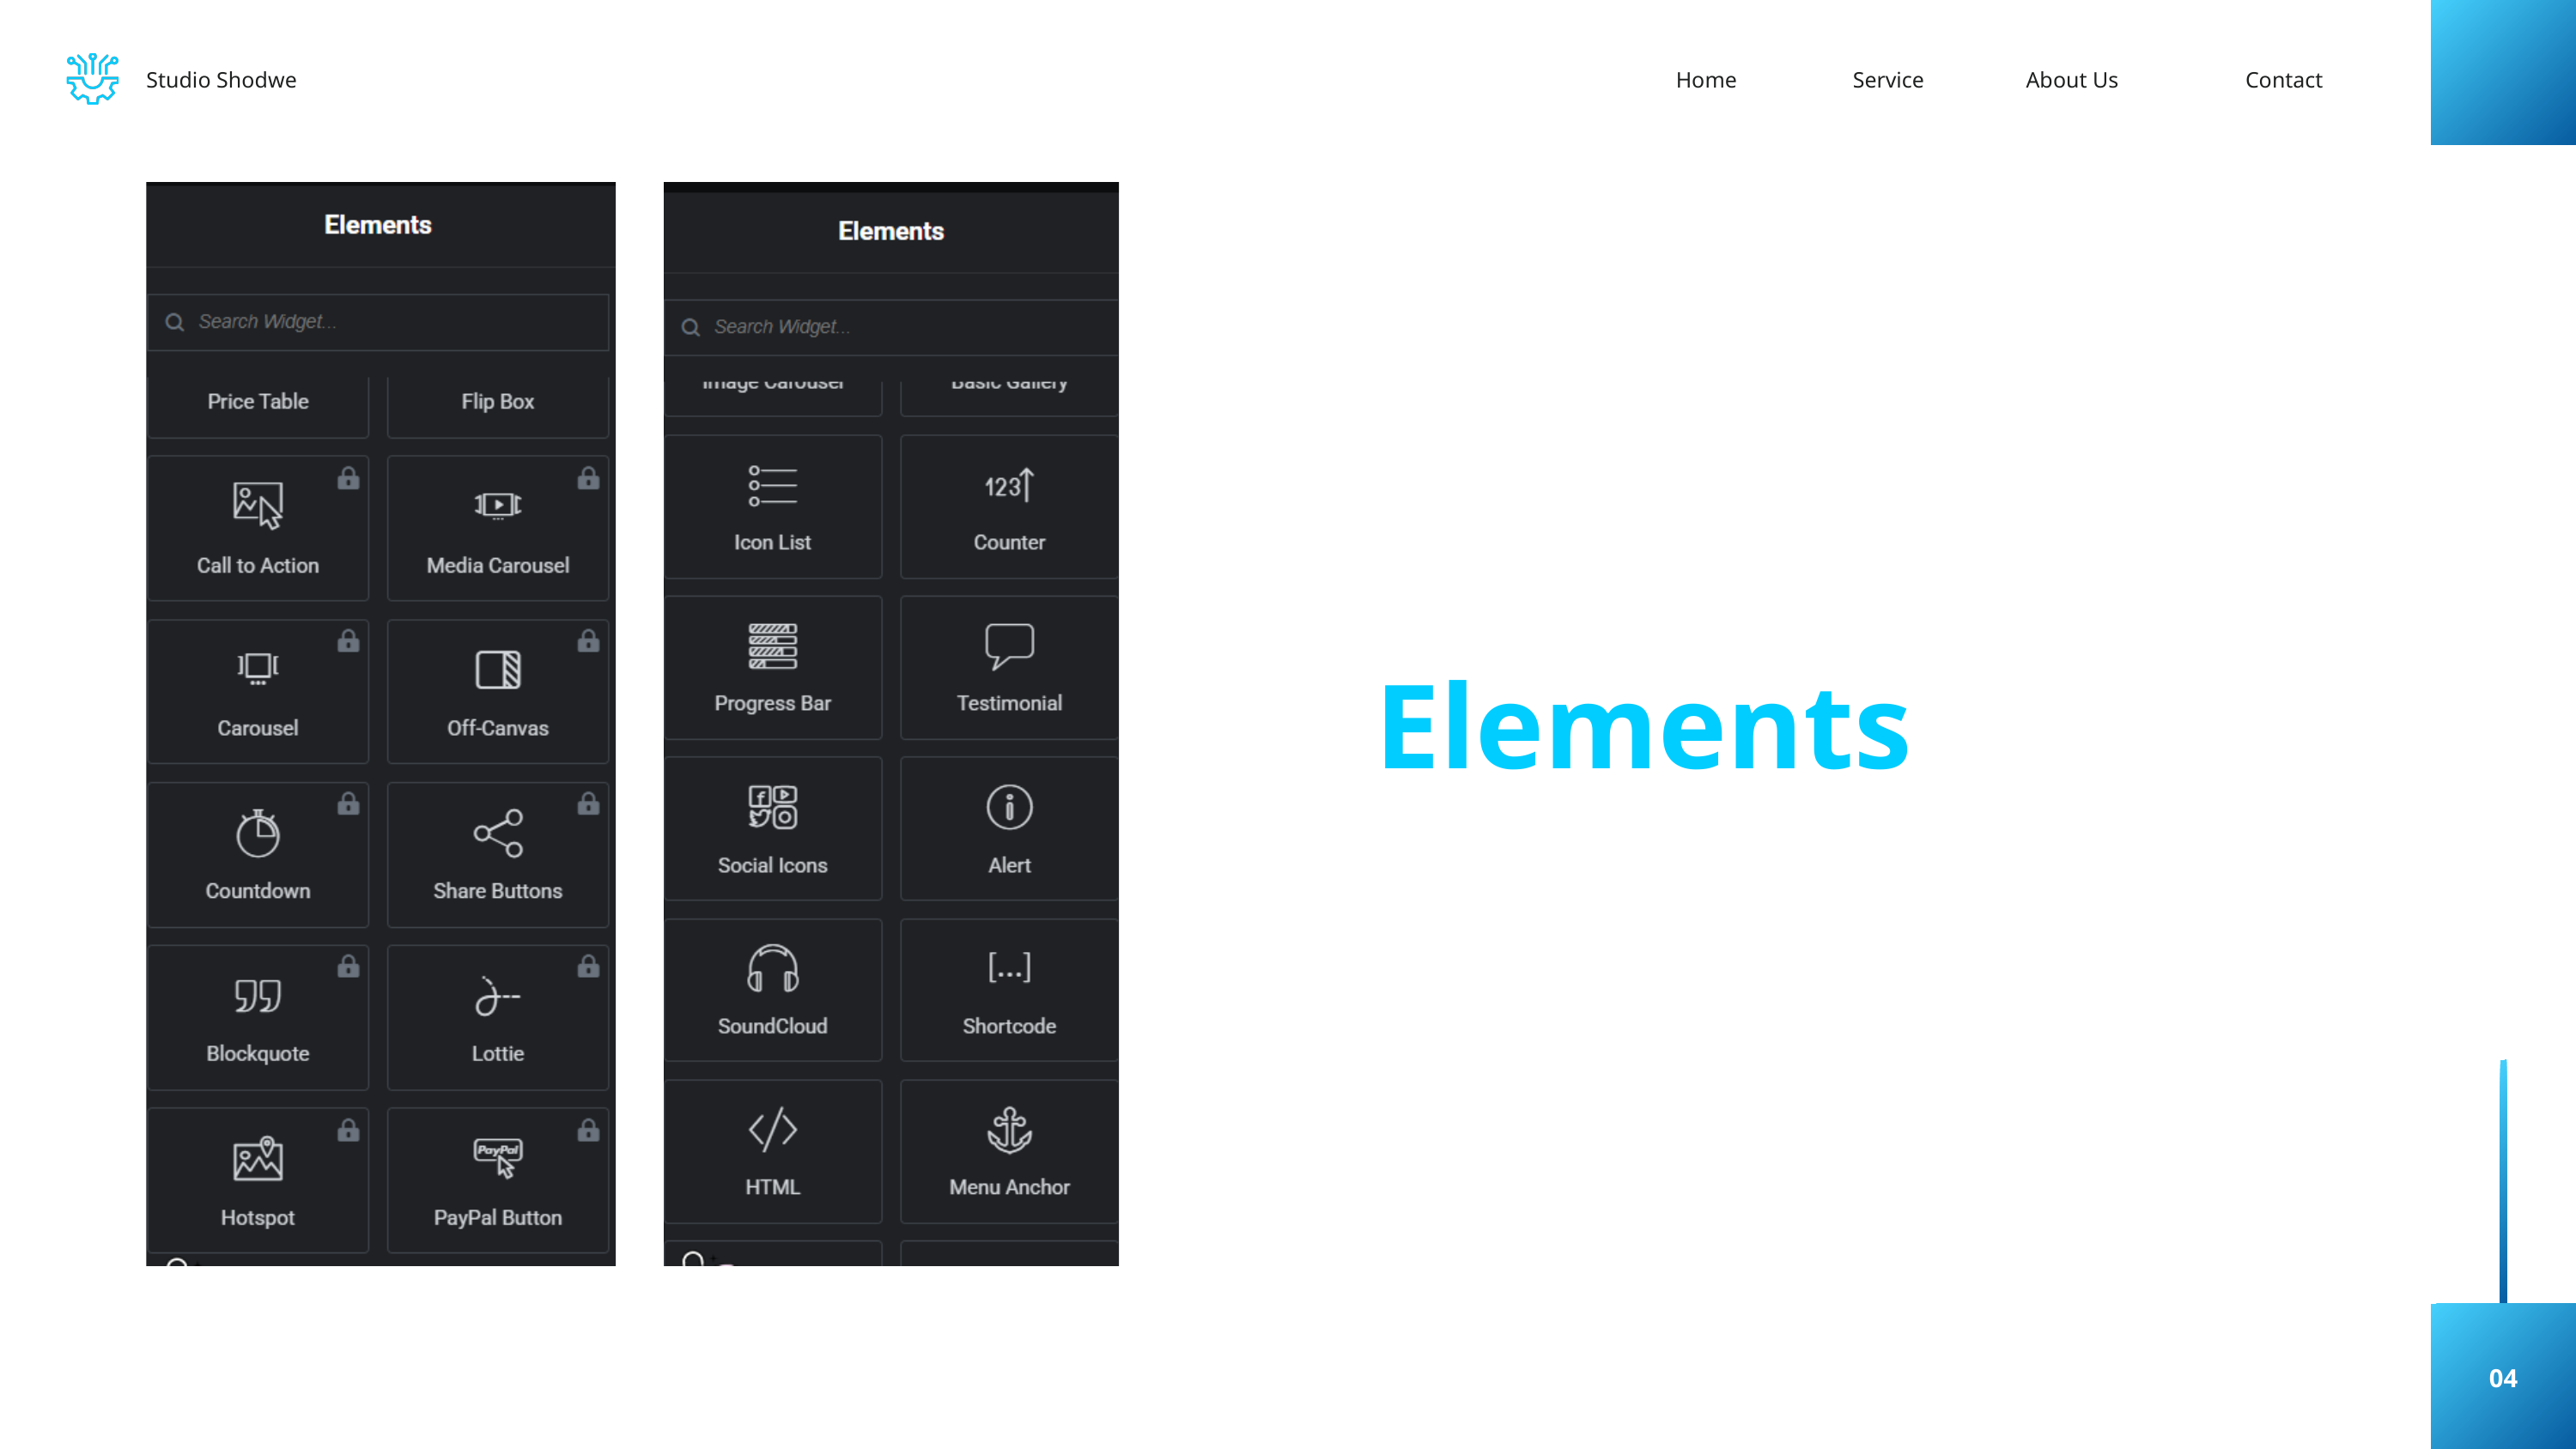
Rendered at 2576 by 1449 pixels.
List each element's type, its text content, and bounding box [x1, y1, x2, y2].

text_box [146, 182, 617, 1266]
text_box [2500, 1059, 2507, 1302]
text_box Studio Shodwe [146, 62, 325, 93]
text_box [66, 53, 119, 105]
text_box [2430, 0, 2576, 145]
text_box About Us [2026, 62, 2176, 93]
text_box Elements [1375, 664, 1957, 792]
text_box Contact [2245, 62, 2384, 93]
text_box [663, 182, 1120, 1266]
text_box Home [1675, 62, 1790, 93]
text_box Service [1852, 62, 1957, 93]
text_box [2430, 1303, 2576, 1449]
